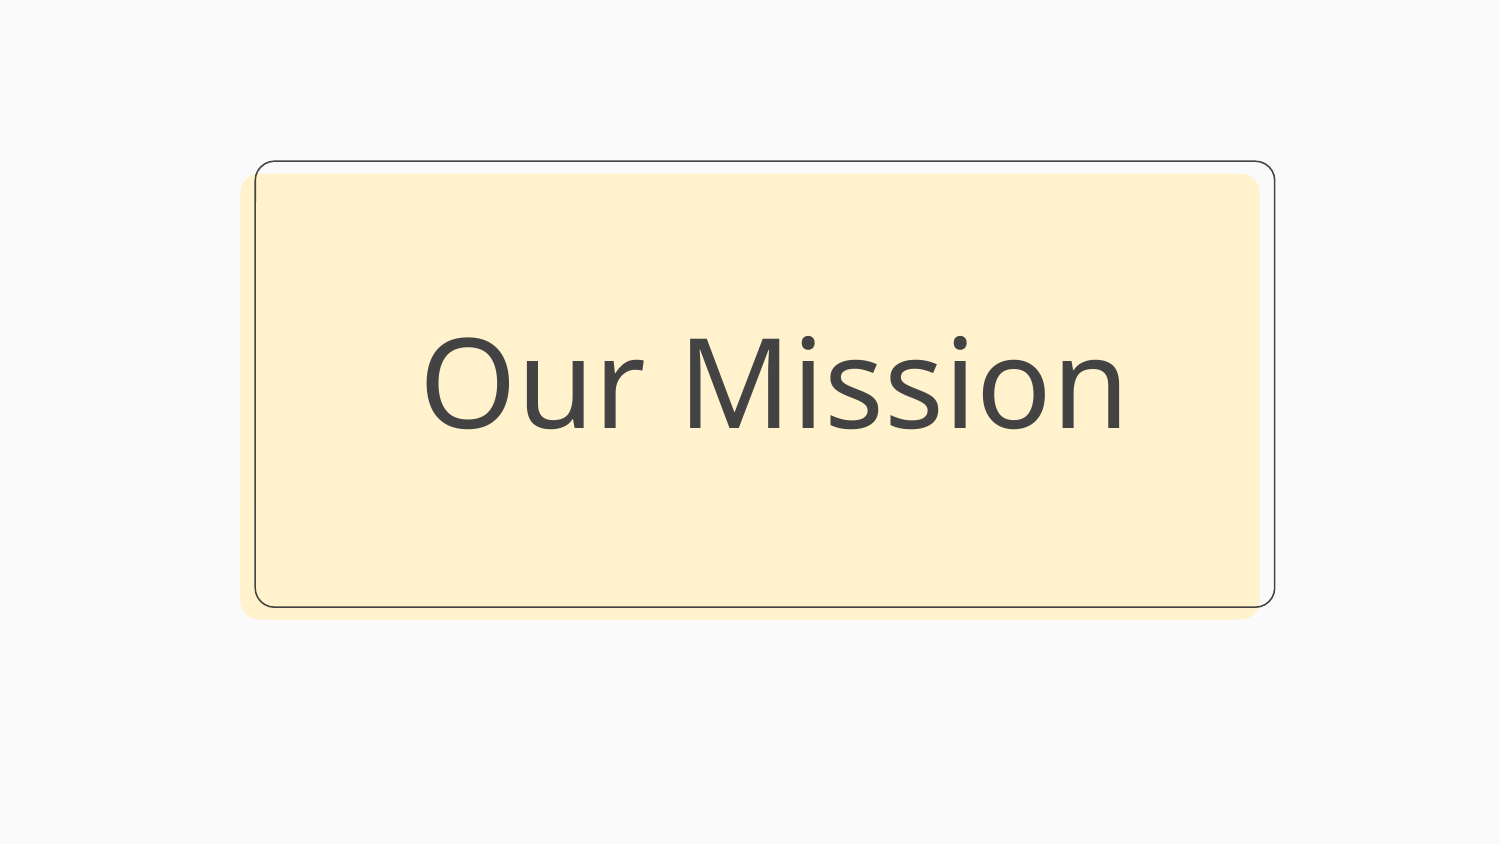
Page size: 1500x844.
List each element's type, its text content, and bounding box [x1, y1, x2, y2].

title Our Mission [392, 300, 1158, 469]
